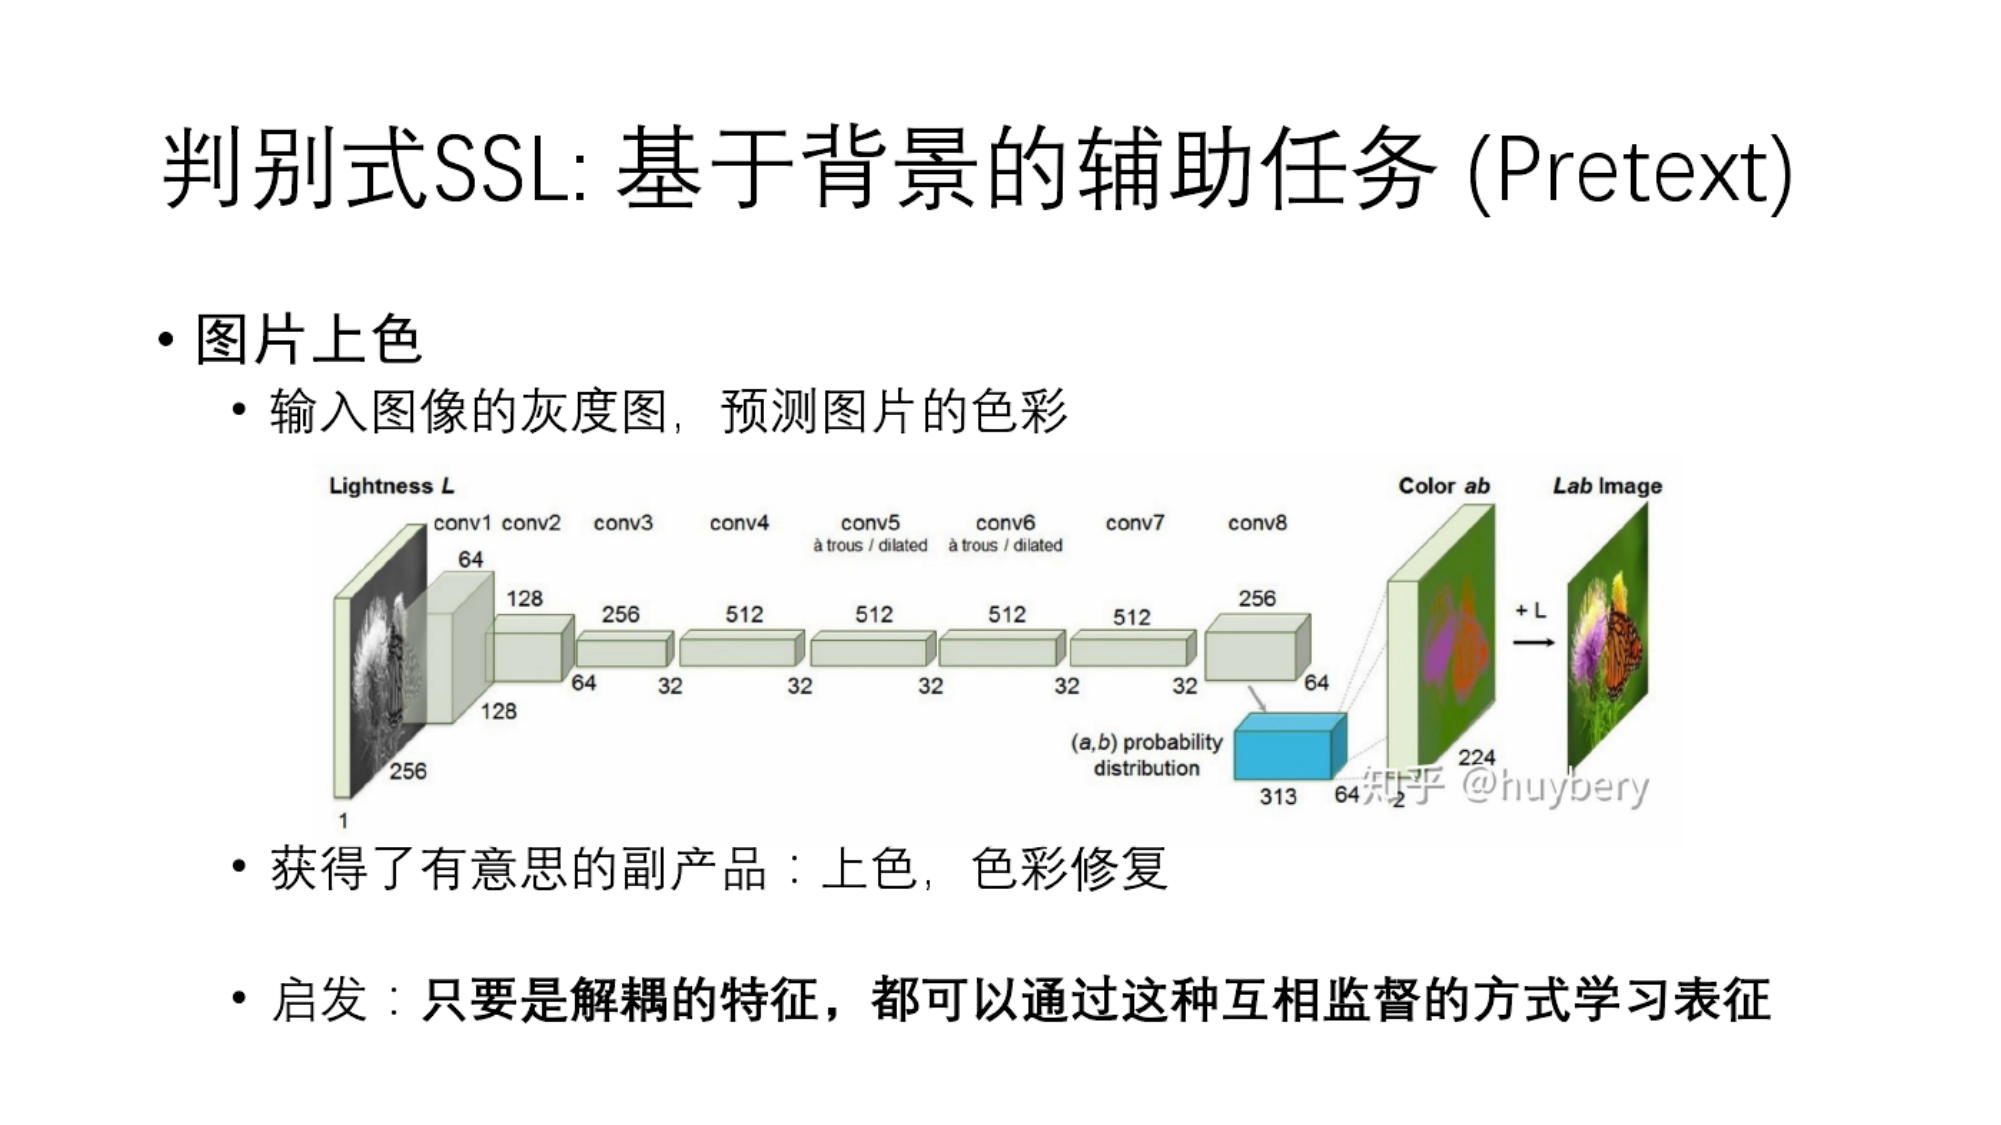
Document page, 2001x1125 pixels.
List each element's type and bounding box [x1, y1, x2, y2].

picture [0, 90, 2000, 1035]
